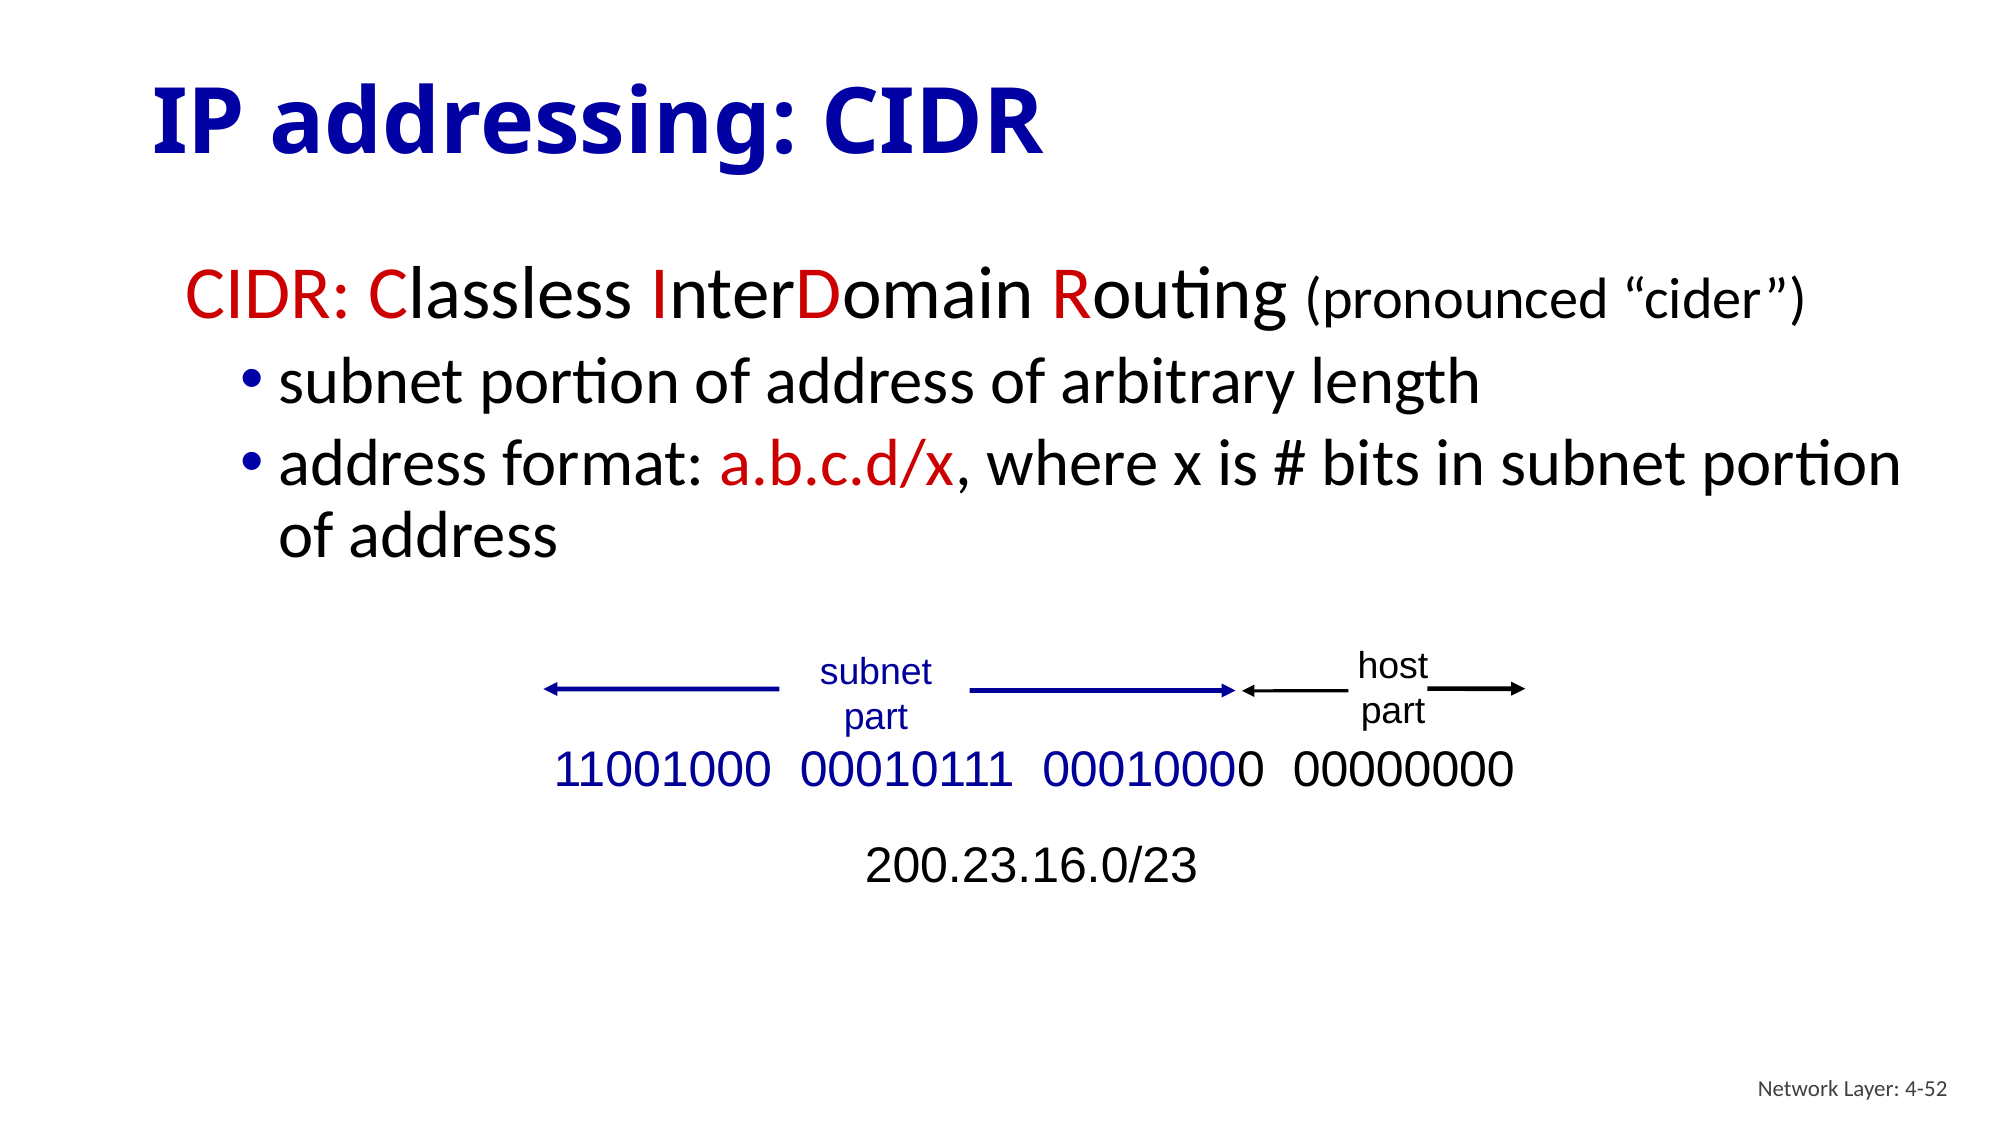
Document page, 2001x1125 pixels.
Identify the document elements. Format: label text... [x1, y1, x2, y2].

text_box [538, 633, 1530, 901]
text_box IP addressing: CIDR [137, 50, 1863, 198]
text_box CIDR: Classless InterDomain Routing (pronounced “cider”) subnet portion of address of arbitrary length address format: a.b.c.d/x, where x is # bits in subnet portion of address [149, 246, 1970, 588]
text_box Network Layer: 4-<number> [1512, 1056, 1963, 1117]
